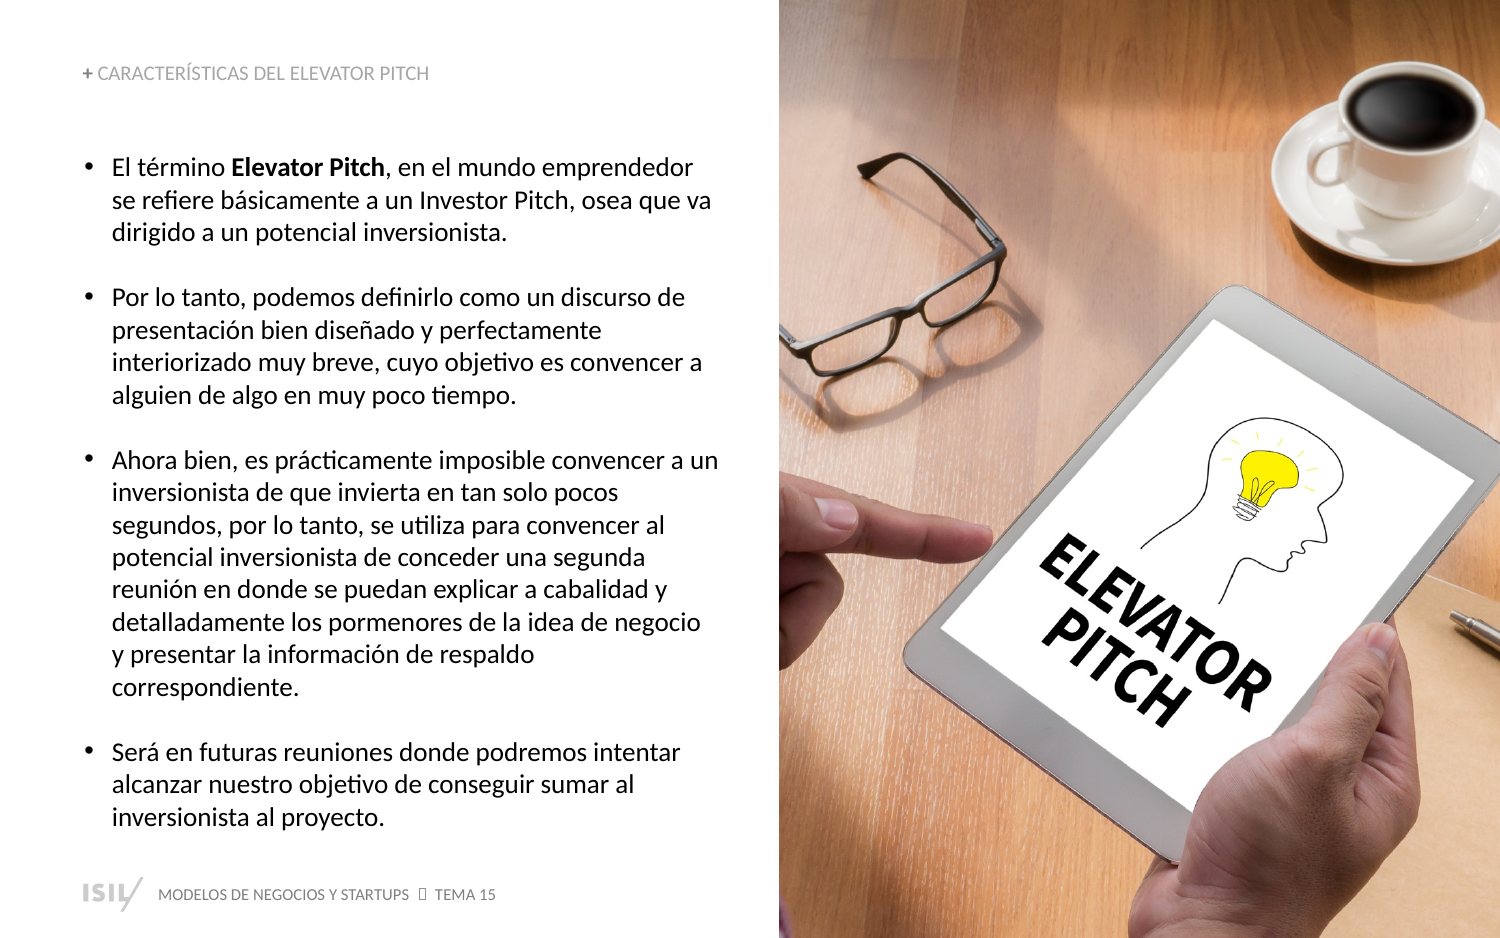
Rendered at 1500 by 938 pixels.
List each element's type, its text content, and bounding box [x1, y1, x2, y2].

text_box + CARACTERÍSTICAS DEL ELEVATOR PITCH [82, 61, 721, 85]
picture [779, 0, 1500, 938]
text_box El término Elevator Pitch, en el mundo emprendedor se refiere básicamente a un Investor Pitch, osea que va dirigido a un potencial inversionista. Por lo tanto, podemos definirlo como un discurso de presentación bien diseñado y perfectamente interiorizado muy breve, cuyo objetivo es convencer a alguien de algo en muy poco tiempo. Ahora bien, es prácticamente imposible convencer a un inversionista de que invierta en tan solo pocos segundos, por lo tanto, se utiliza para convencer al potencial inversionista de conceder una segunda reunión en donde se puedan explicar a cabalidad y detalladamente los pormenores de la idea de negocio y presentar la información de respaldo correspondiente. Será en futuras reuniones donde podremos intentar alcanzar nuestro objetivo de conseguir sumar al inversionista al proyecto. [82, 149, 721, 832]
